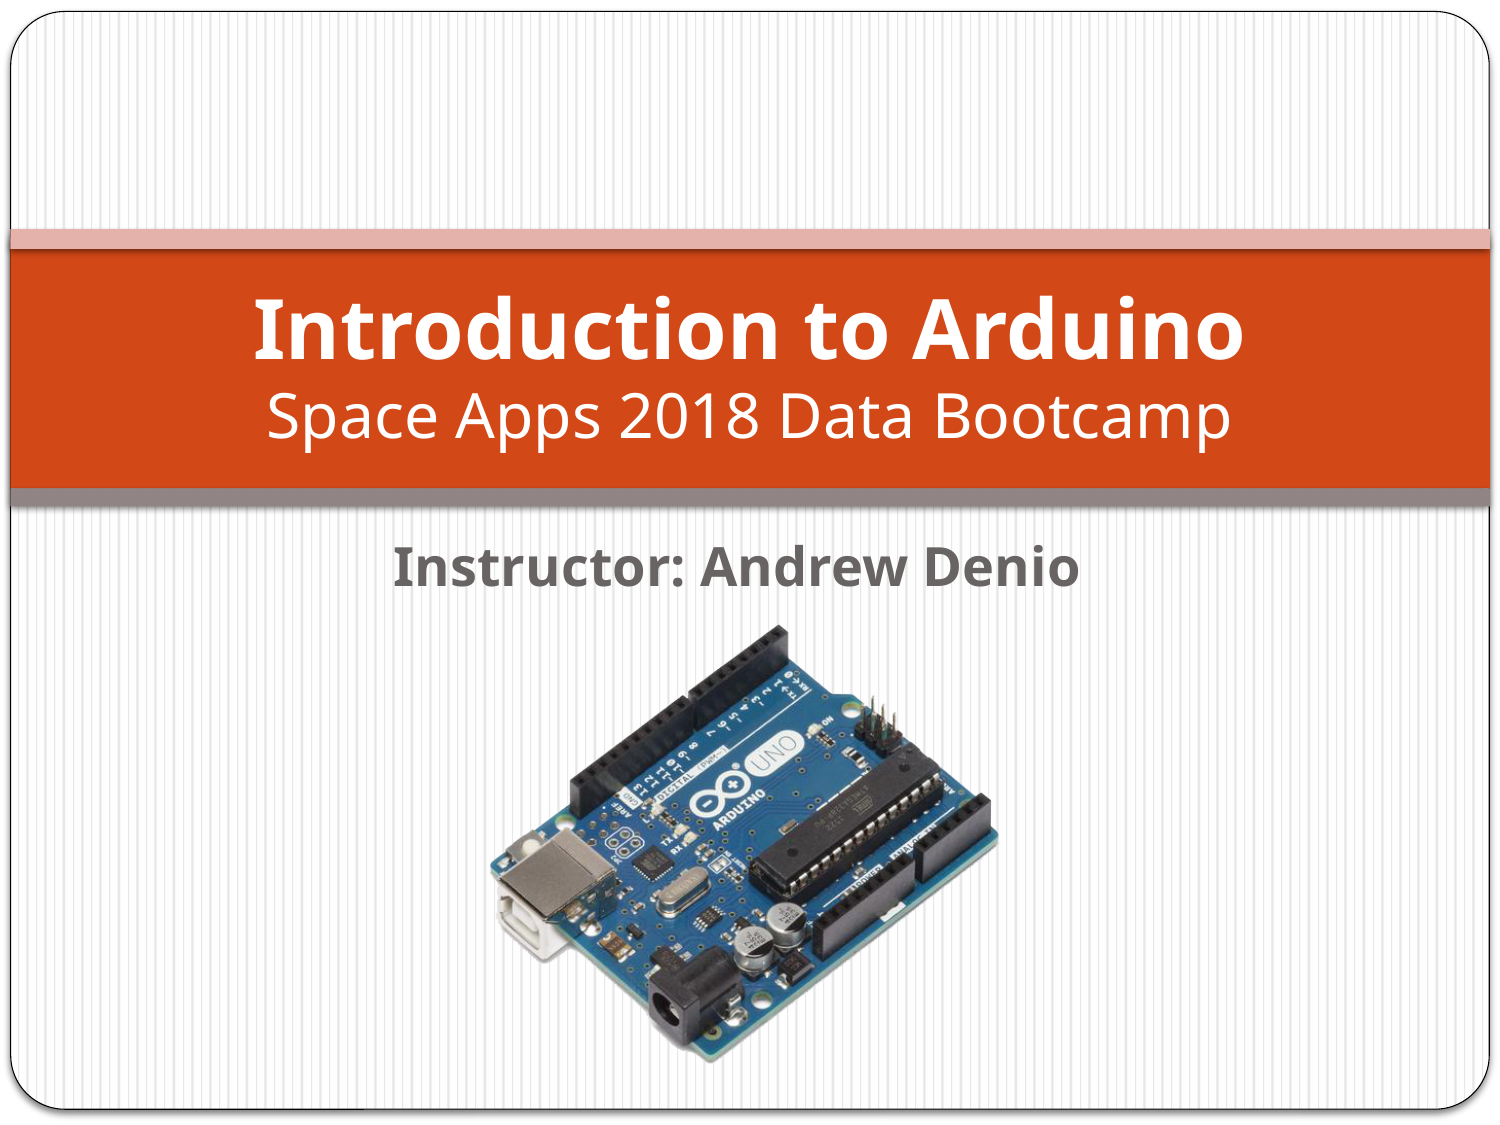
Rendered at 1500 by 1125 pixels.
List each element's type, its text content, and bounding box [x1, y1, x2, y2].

picture [449, 599, 1066, 1088]
subtitle Instructor: Andrew Denio [212, 525, 1263, 788]
title Introduction to Arduino Space Apps 2018 Data Bootcamp [75, 247, 1425, 489]
